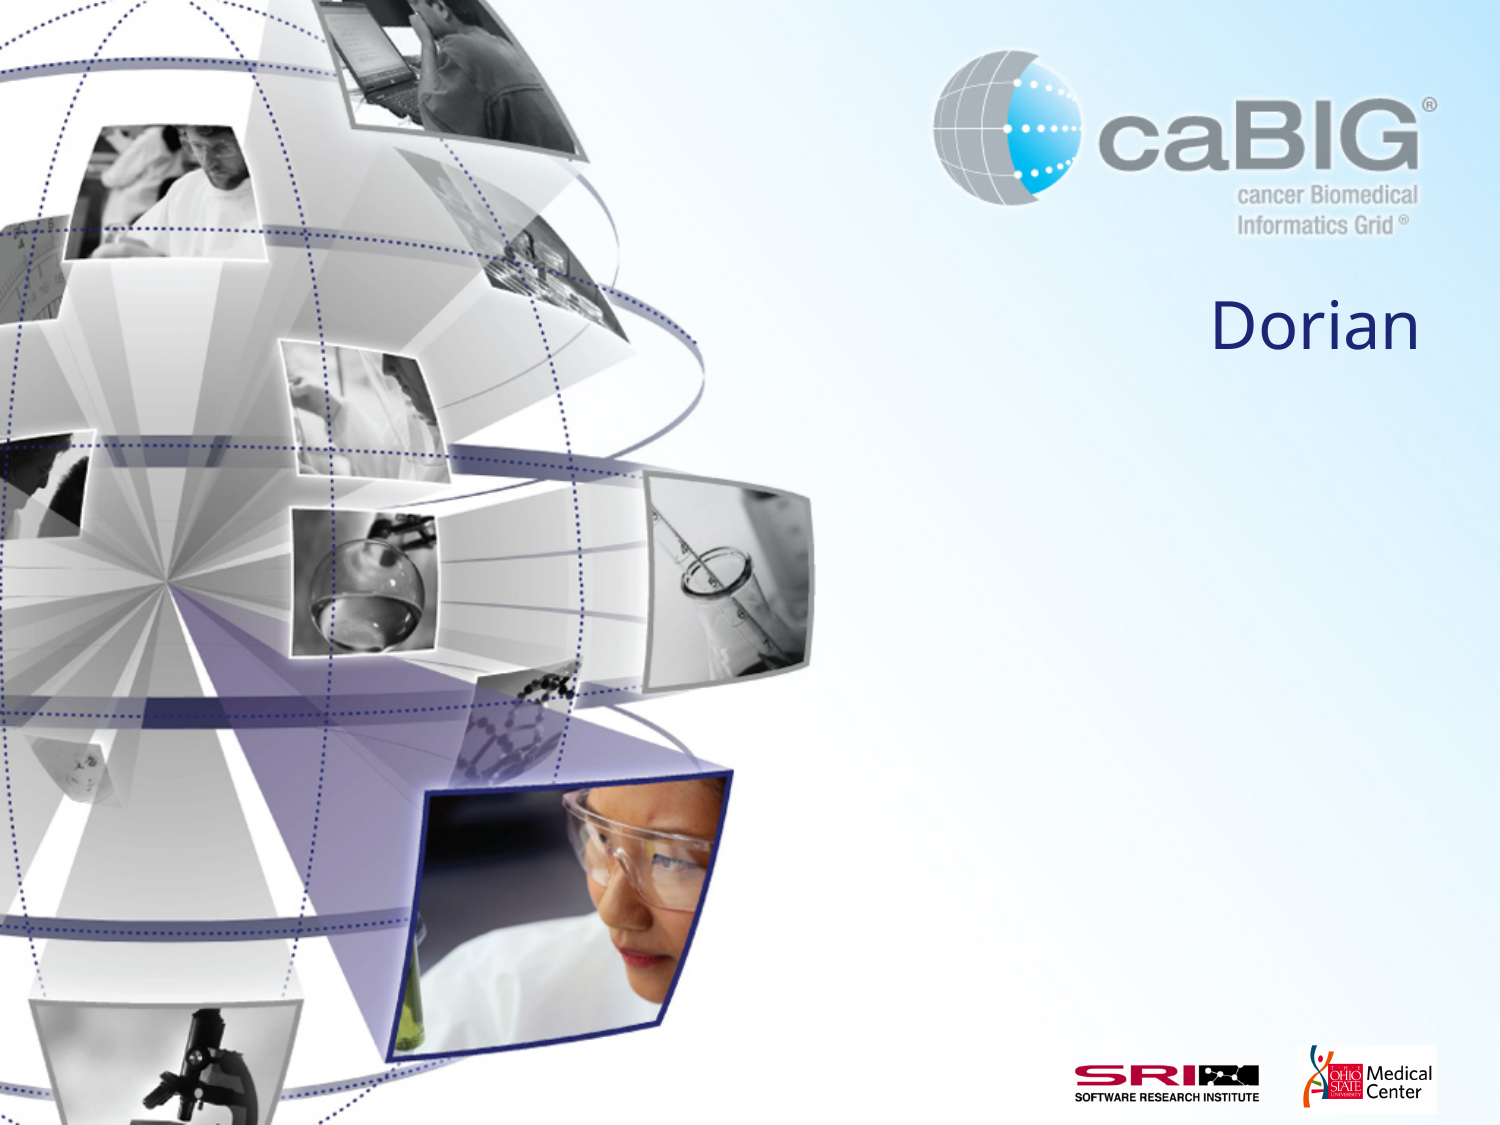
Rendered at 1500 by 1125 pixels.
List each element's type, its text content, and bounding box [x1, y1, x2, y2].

picture [0, 0, 1500, 1125]
title Dorian [674, 274, 1438, 613]
